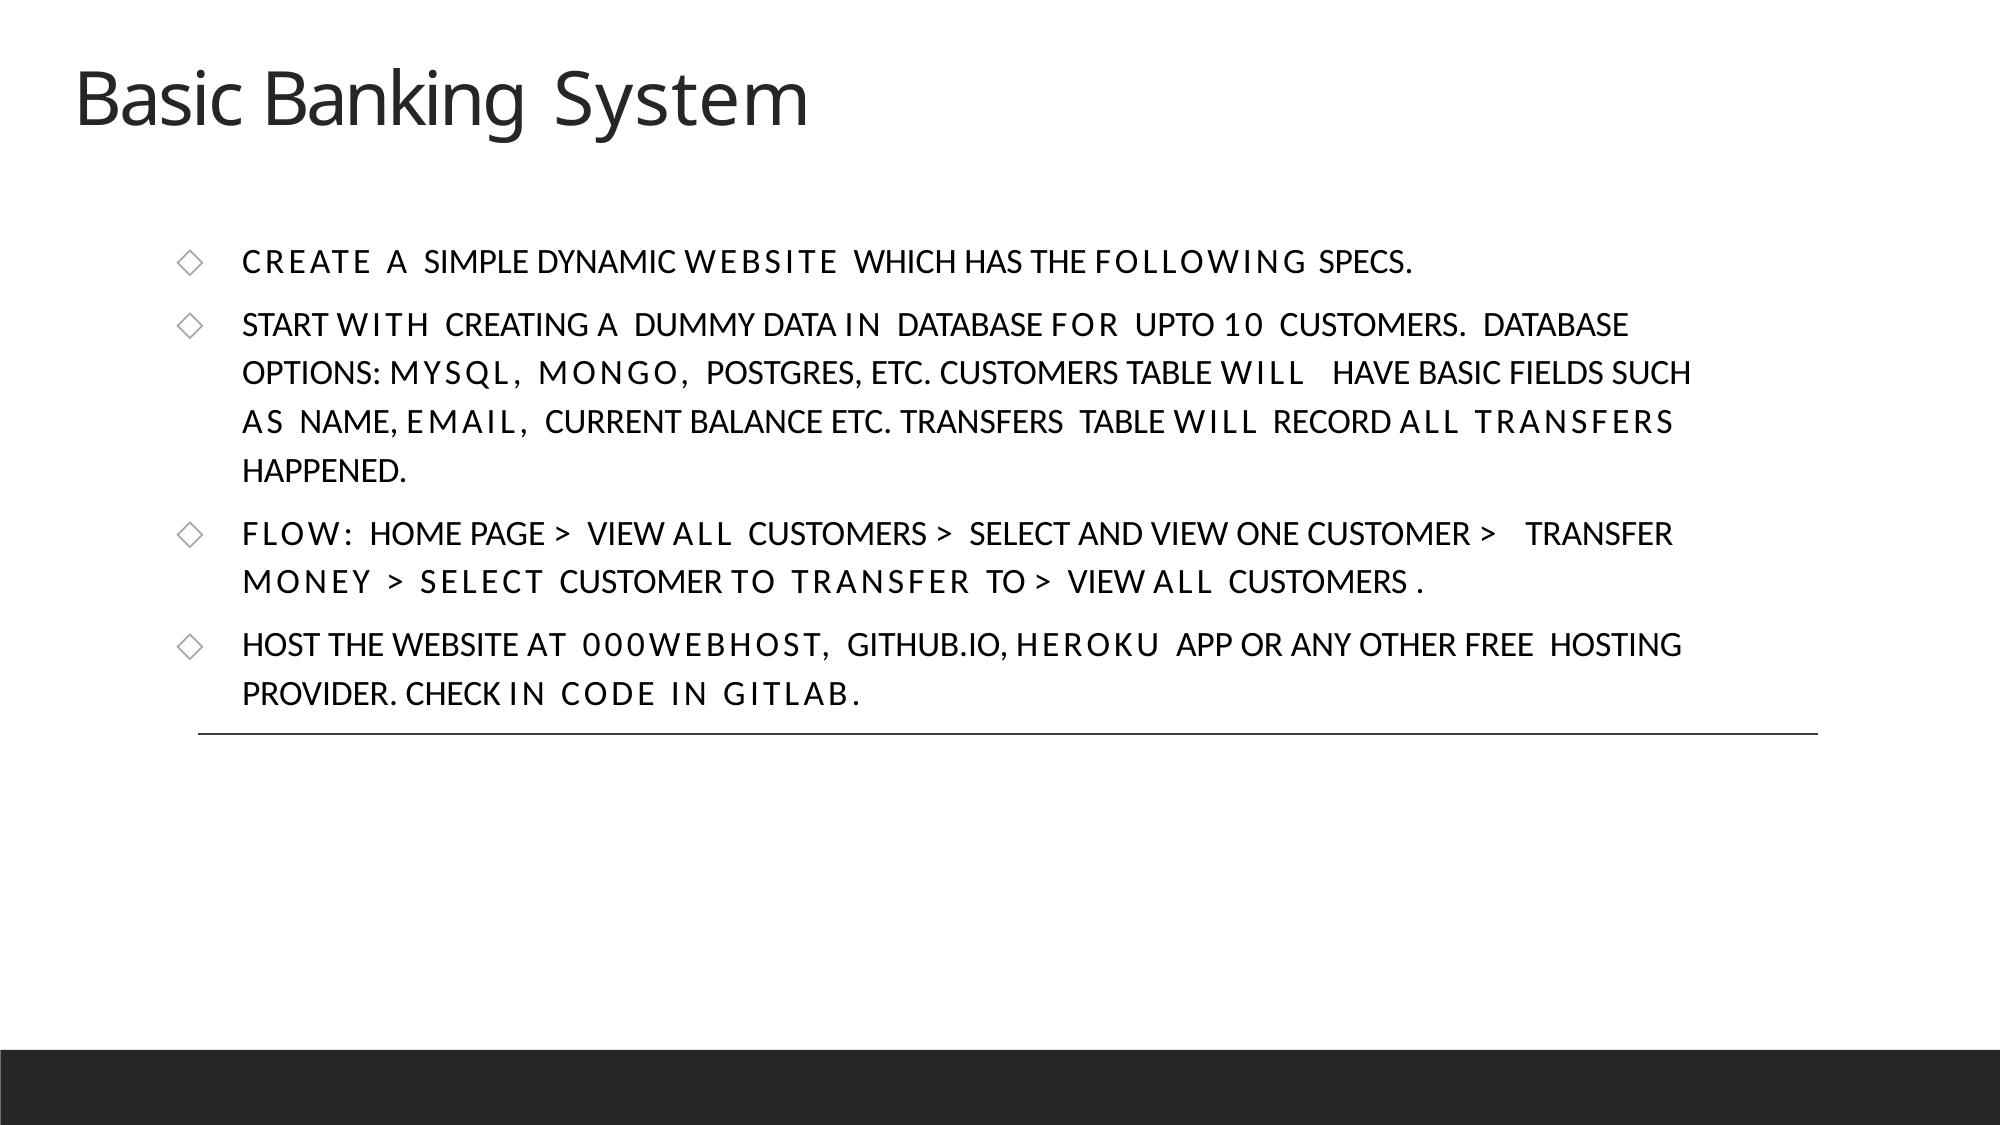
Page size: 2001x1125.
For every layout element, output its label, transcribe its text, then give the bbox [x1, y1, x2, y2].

title Basic Banking System [58, 23, 1040, 149]
subtitle Create a simple dynamic website which has the following specs. Start with creating a dummy data in database for upto 10 customers. Database options: Mysql, Mongo, Postgres, etc. Customers table will have basic fields such as name, email, current balance etc. Transfers table will record all transfers happened. Flow: Home Page > View all Customers > Select and View one Customer > Transfer Money > Select customer to transfer to > View all Customers . Host the website at 000webhost, github.io, heroku app or any other free hosting provider. Check in code in gitlab. [158, 226, 1742, 726]
